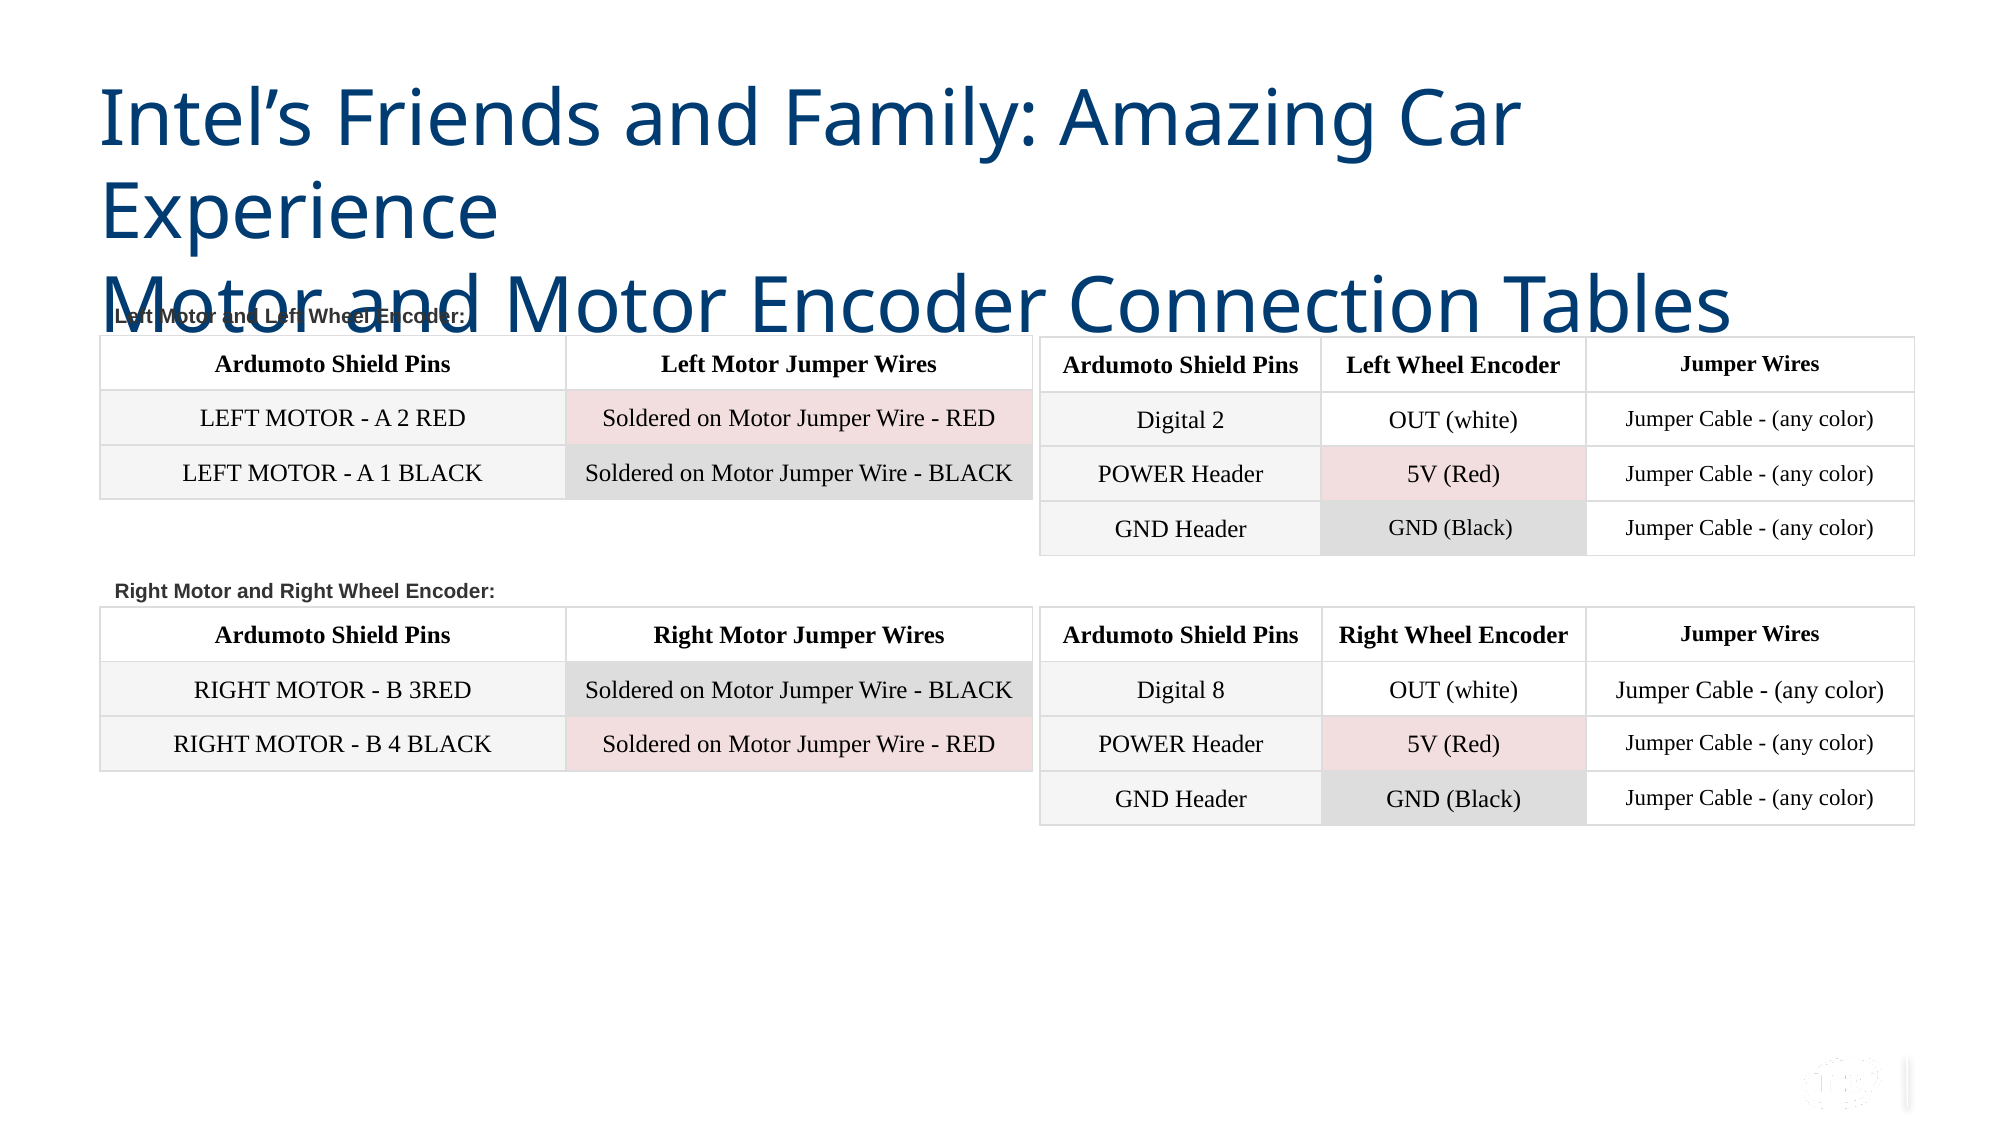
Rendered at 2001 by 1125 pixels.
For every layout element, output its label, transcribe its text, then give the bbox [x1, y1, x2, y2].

text_box Left Motor and Left Wheel Encoder: Right Motor and Right Wheel Encoder: [99, 295, 1981, 610]
table_header Right Wheel Encoder [1323, 610, 1585, 661]
table_cell Soldered on Motor Jumper Wire - RED [567, 717, 1032, 770]
table_cell GND Header [1041, 772, 1321, 824]
table_cell Jumper Cable - (any color) [1587, 662, 1914, 715]
table_cell Jumper Cable - (any color) [1587, 717, 1914, 770]
title Intel’s Friends and Family: Amazing Car Experience Motor and Motor Encoder Connection Tables [99, 67, 1900, 258]
table_cell Soldered on Motor Jumper Wire - BLACK [567, 662, 1032, 715]
table_cell OUT (white) [1323, 662, 1585, 715]
table_cell Digital 8 [1041, 662, 1321, 715]
table_cell Jumper Cable - (any color) [1587, 772, 1914, 824]
table_header Jumper Wires [1587, 610, 1914, 661]
table_header Ardumoto Shield Pins [101, 610, 565, 661]
slide_number 40 [1503, 1055, 1970, 1116]
table_cell 5V (Red) [1323, 717, 1585, 770]
table_cell POWER Header [1041, 717, 1321, 770]
table_header Ardumoto Shield Pins [1041, 610, 1321, 661]
table_cell RIGHT MOTOR - B 4 BLACK [101, 717, 565, 770]
table_cell GND (Black) [1323, 772, 1585, 824]
table_cell RIGHT MOTOR - B 3RED [101, 662, 565, 715]
table_header Right Motor Jumper Wires [567, 610, 1032, 661]
